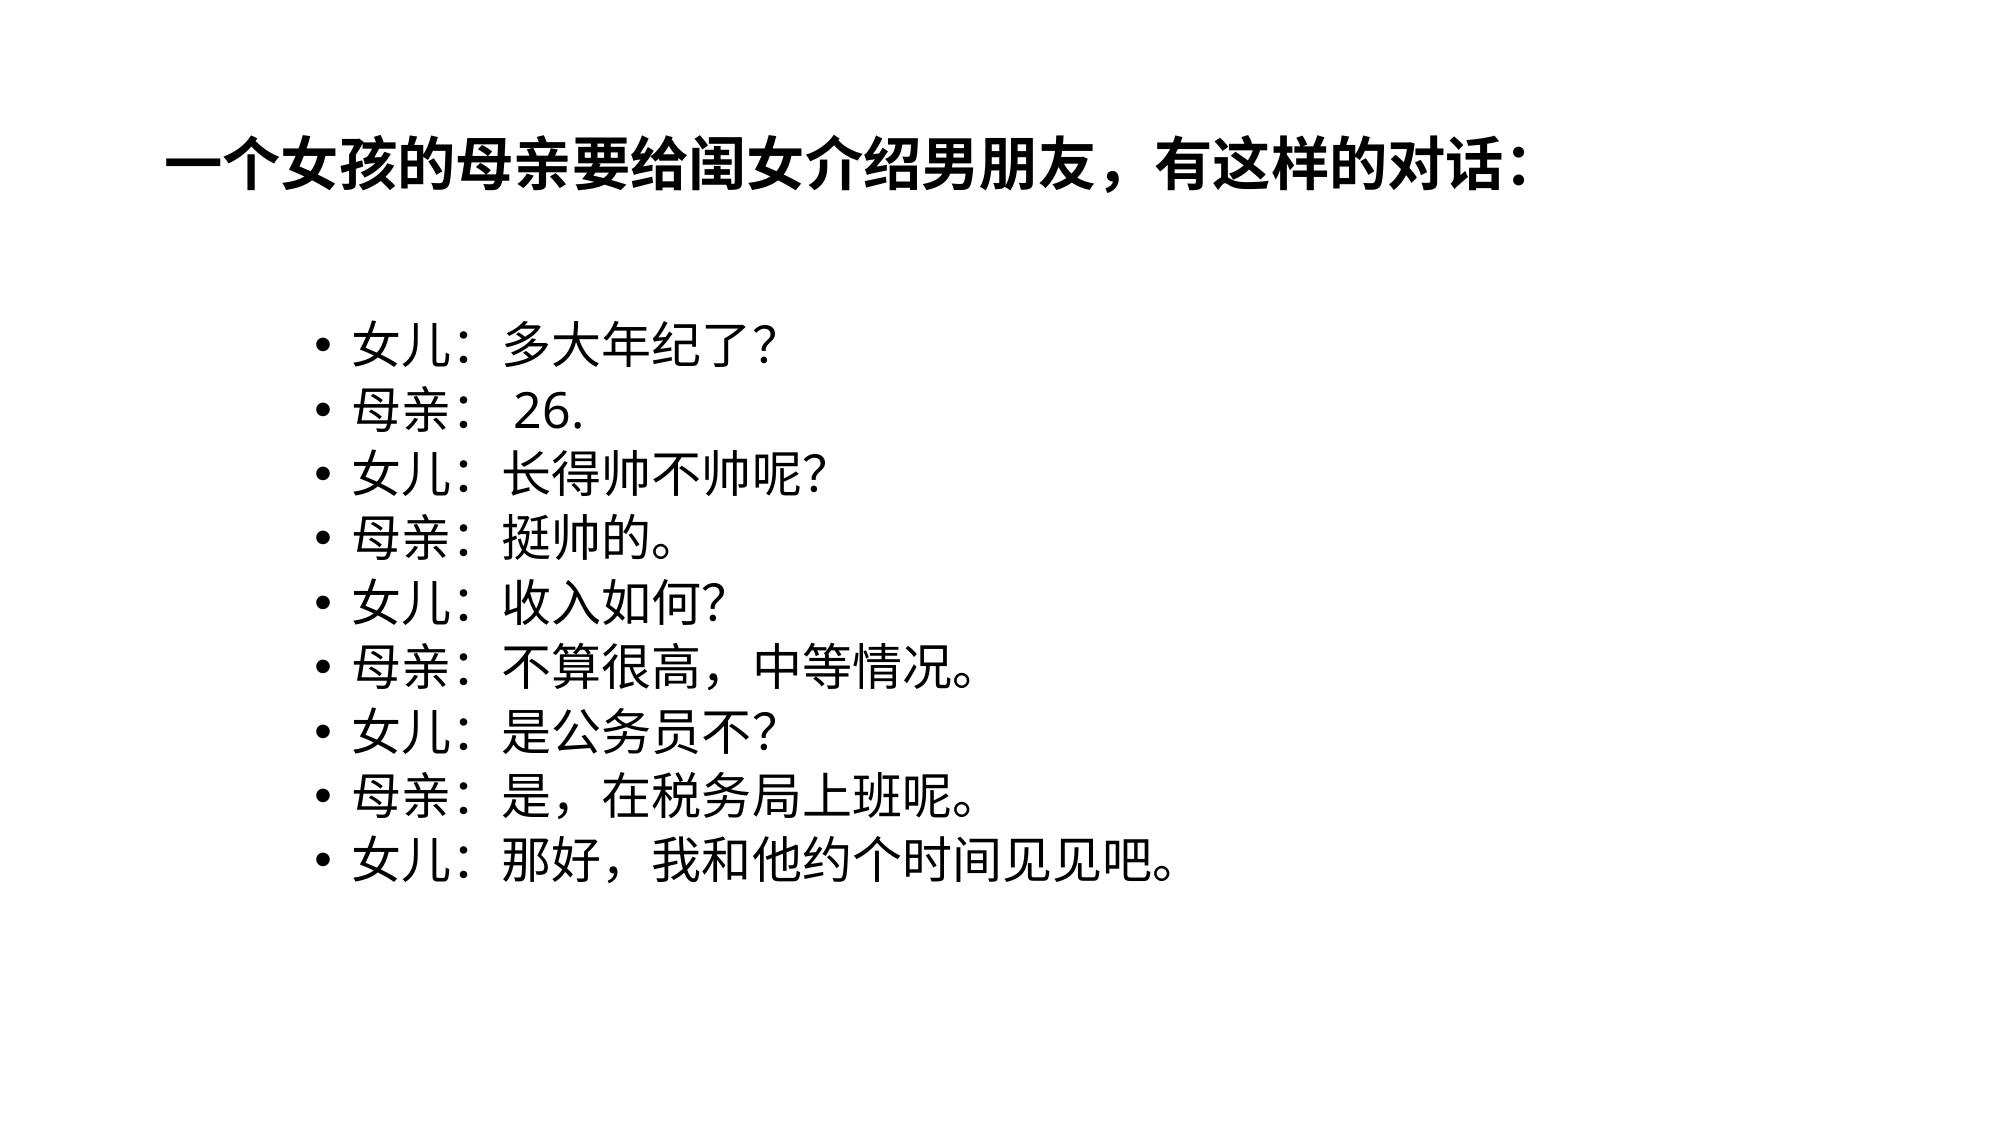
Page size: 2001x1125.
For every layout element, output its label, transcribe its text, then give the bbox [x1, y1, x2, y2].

title 一个女孩的母亲要给闺女介绍男朋友，有这样的对话： [149, 58, 1875, 276]
list 女儿：多大年纪了？ 母亲：26. 女儿：长得帅不帅呢？ 母亲：挺帅的。 女儿：收入如何？ 母亲：不算很高，中等情况。 女儿：是公务员不？ 母亲：是，在税务局上班呢。 女儿：那好，我和他约个时间见见吧。 [224, 313, 1950, 1027]
